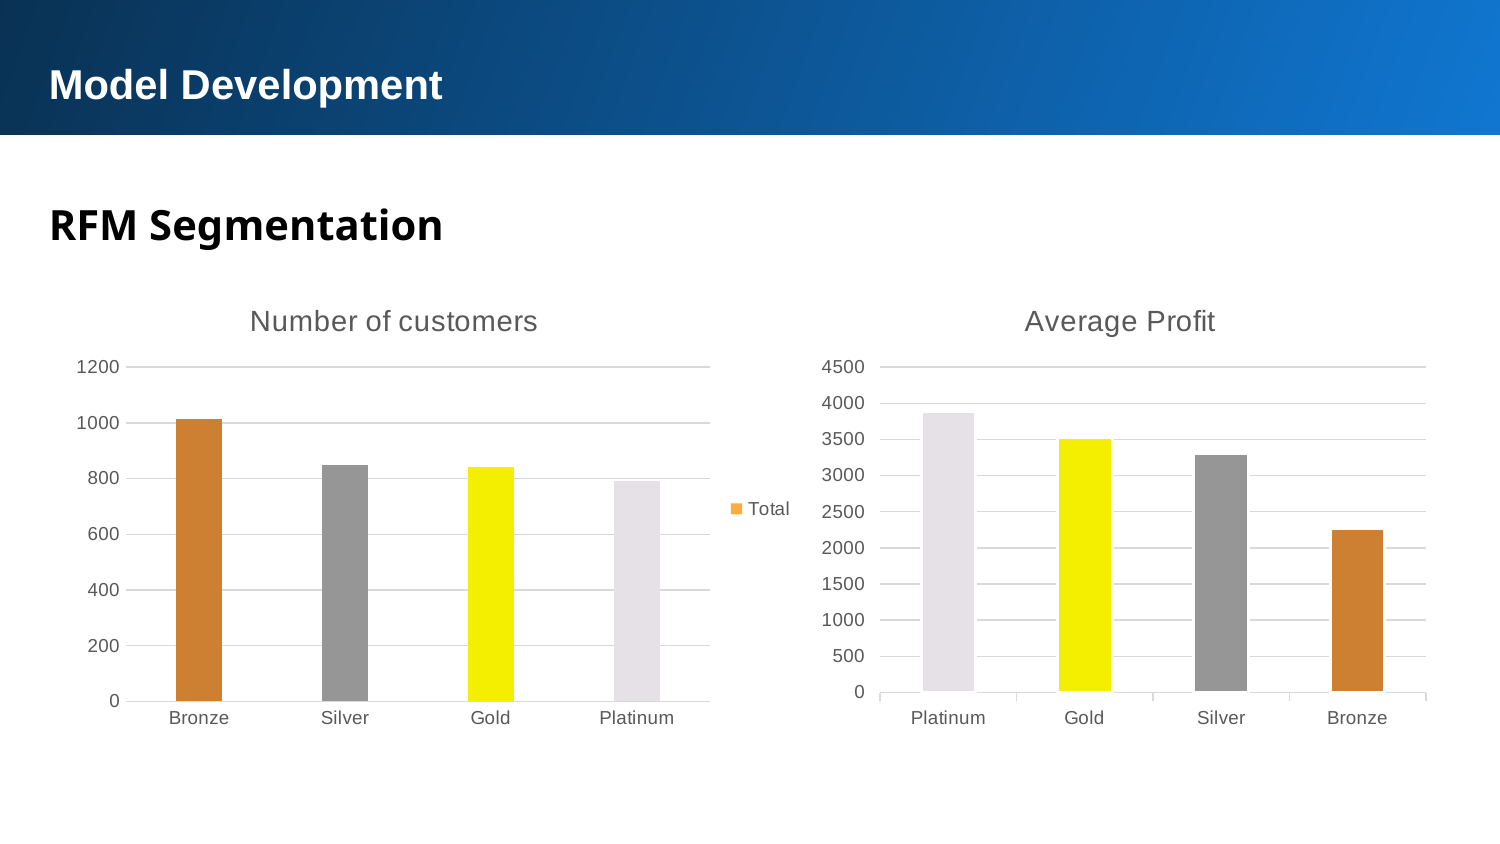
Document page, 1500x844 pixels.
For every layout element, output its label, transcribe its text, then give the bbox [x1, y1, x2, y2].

text_box [0, 0, 1500, 135]
text_box RFM Segmentation [33, 175, 1439, 264]
text_box Model Development [33, 43, 1439, 124]
chart [61, 279, 1439, 739]
